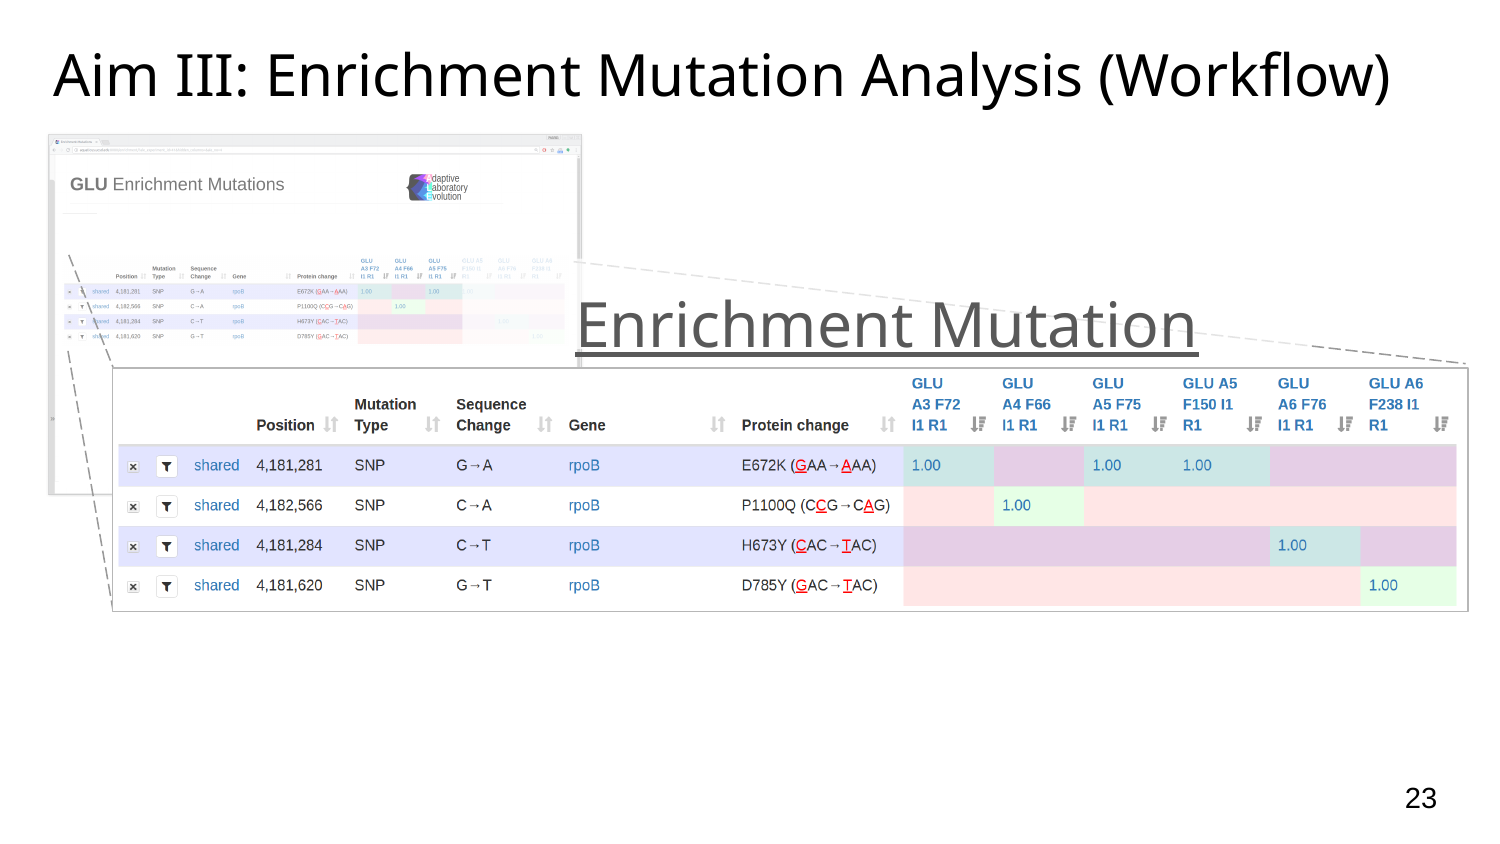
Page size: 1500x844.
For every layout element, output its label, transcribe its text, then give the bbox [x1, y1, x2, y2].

title Aim III: Enrichment Mutation Analysis (Workflow) [38, 23, 1437, 117]
picture [112, 368, 1468, 611]
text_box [573, 261, 1466, 364]
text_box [67, 350, 114, 611]
slide_number ‹#› [1389, 764, 1480, 830]
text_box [68, 254, 114, 350]
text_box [46, 126, 596, 502]
